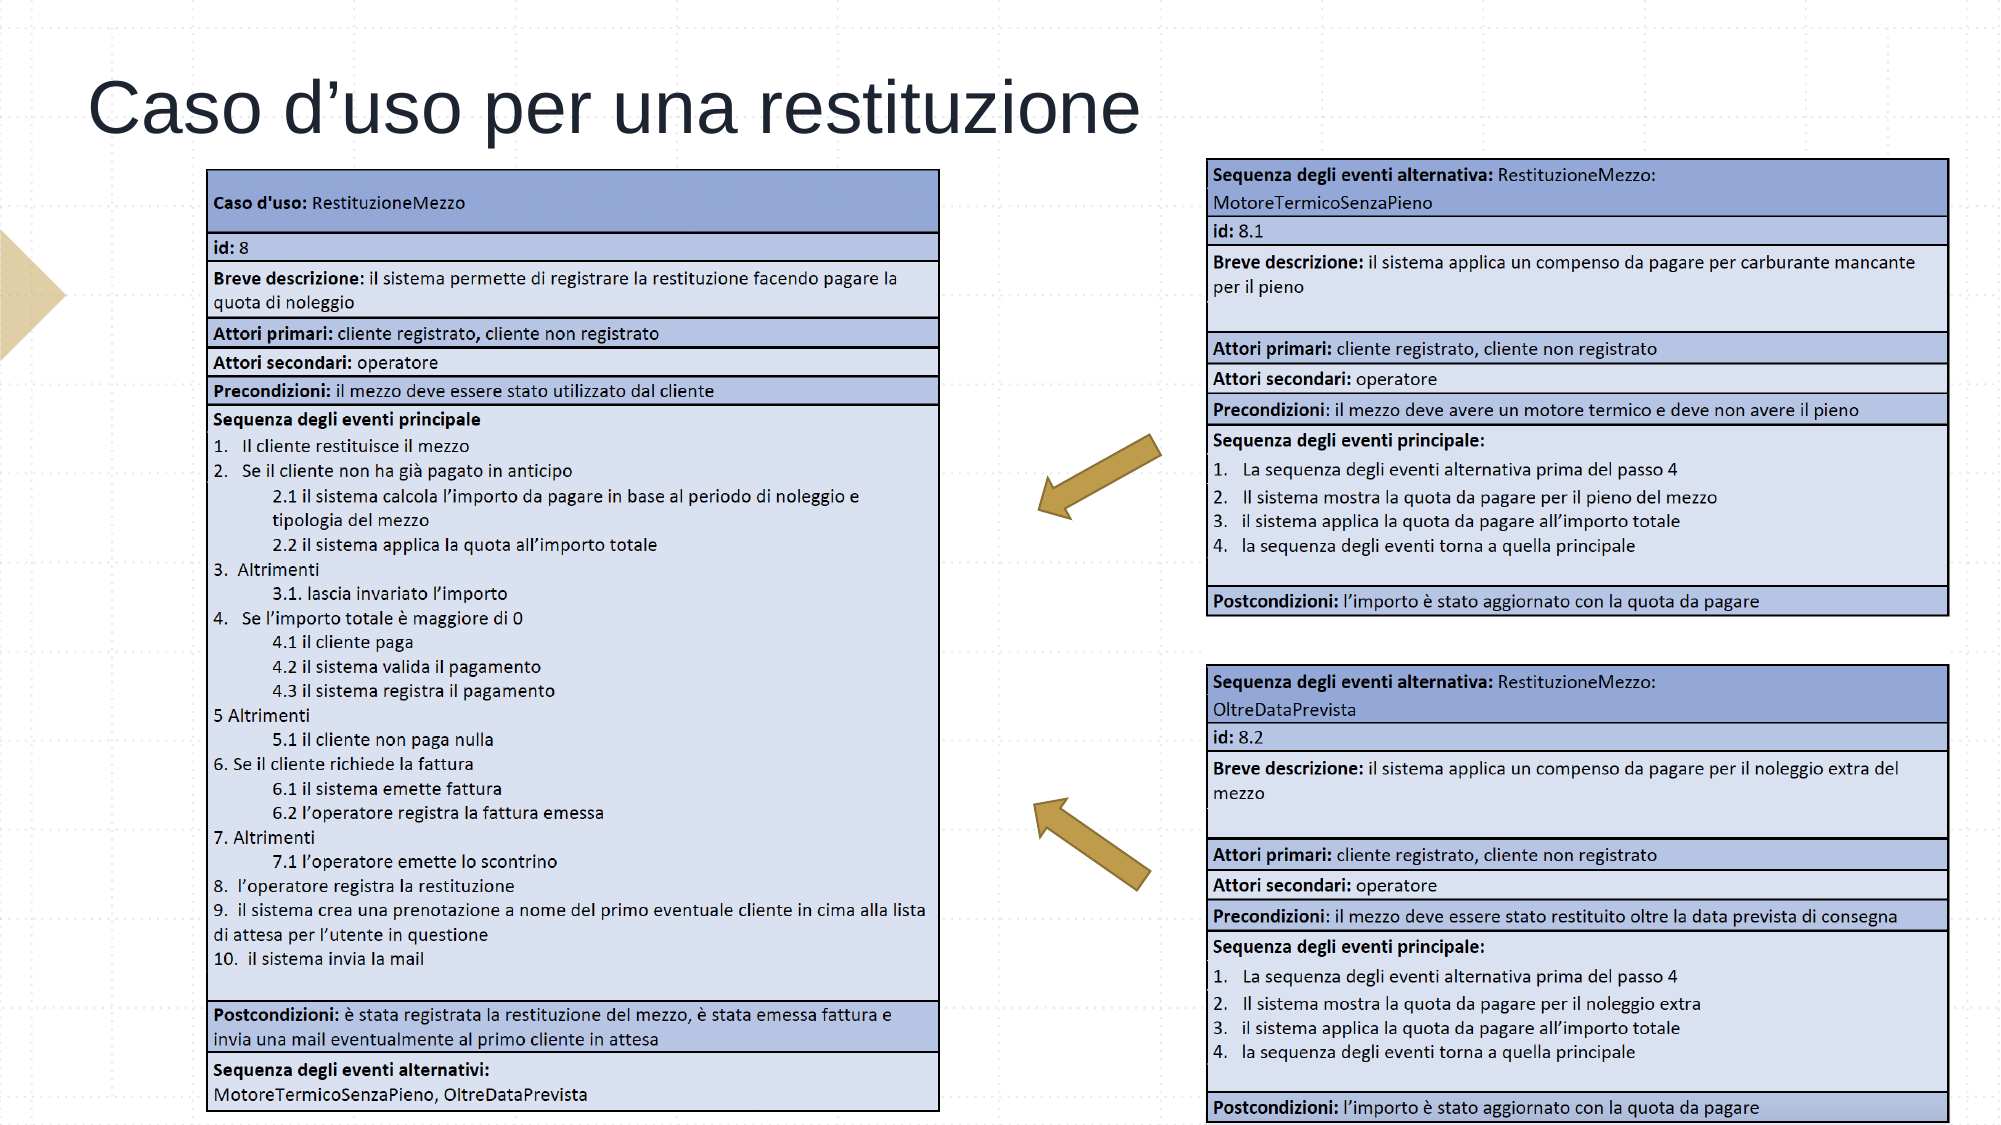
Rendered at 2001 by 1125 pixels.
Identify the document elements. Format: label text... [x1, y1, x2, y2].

picture [204, 168, 941, 1112]
title Caso d’uso per una restituzione [72, 51, 2000, 156]
text_box [1034, 798, 1151, 891]
text_box [1038, 434, 1161, 519]
picture [1205, 155, 1951, 1125]
